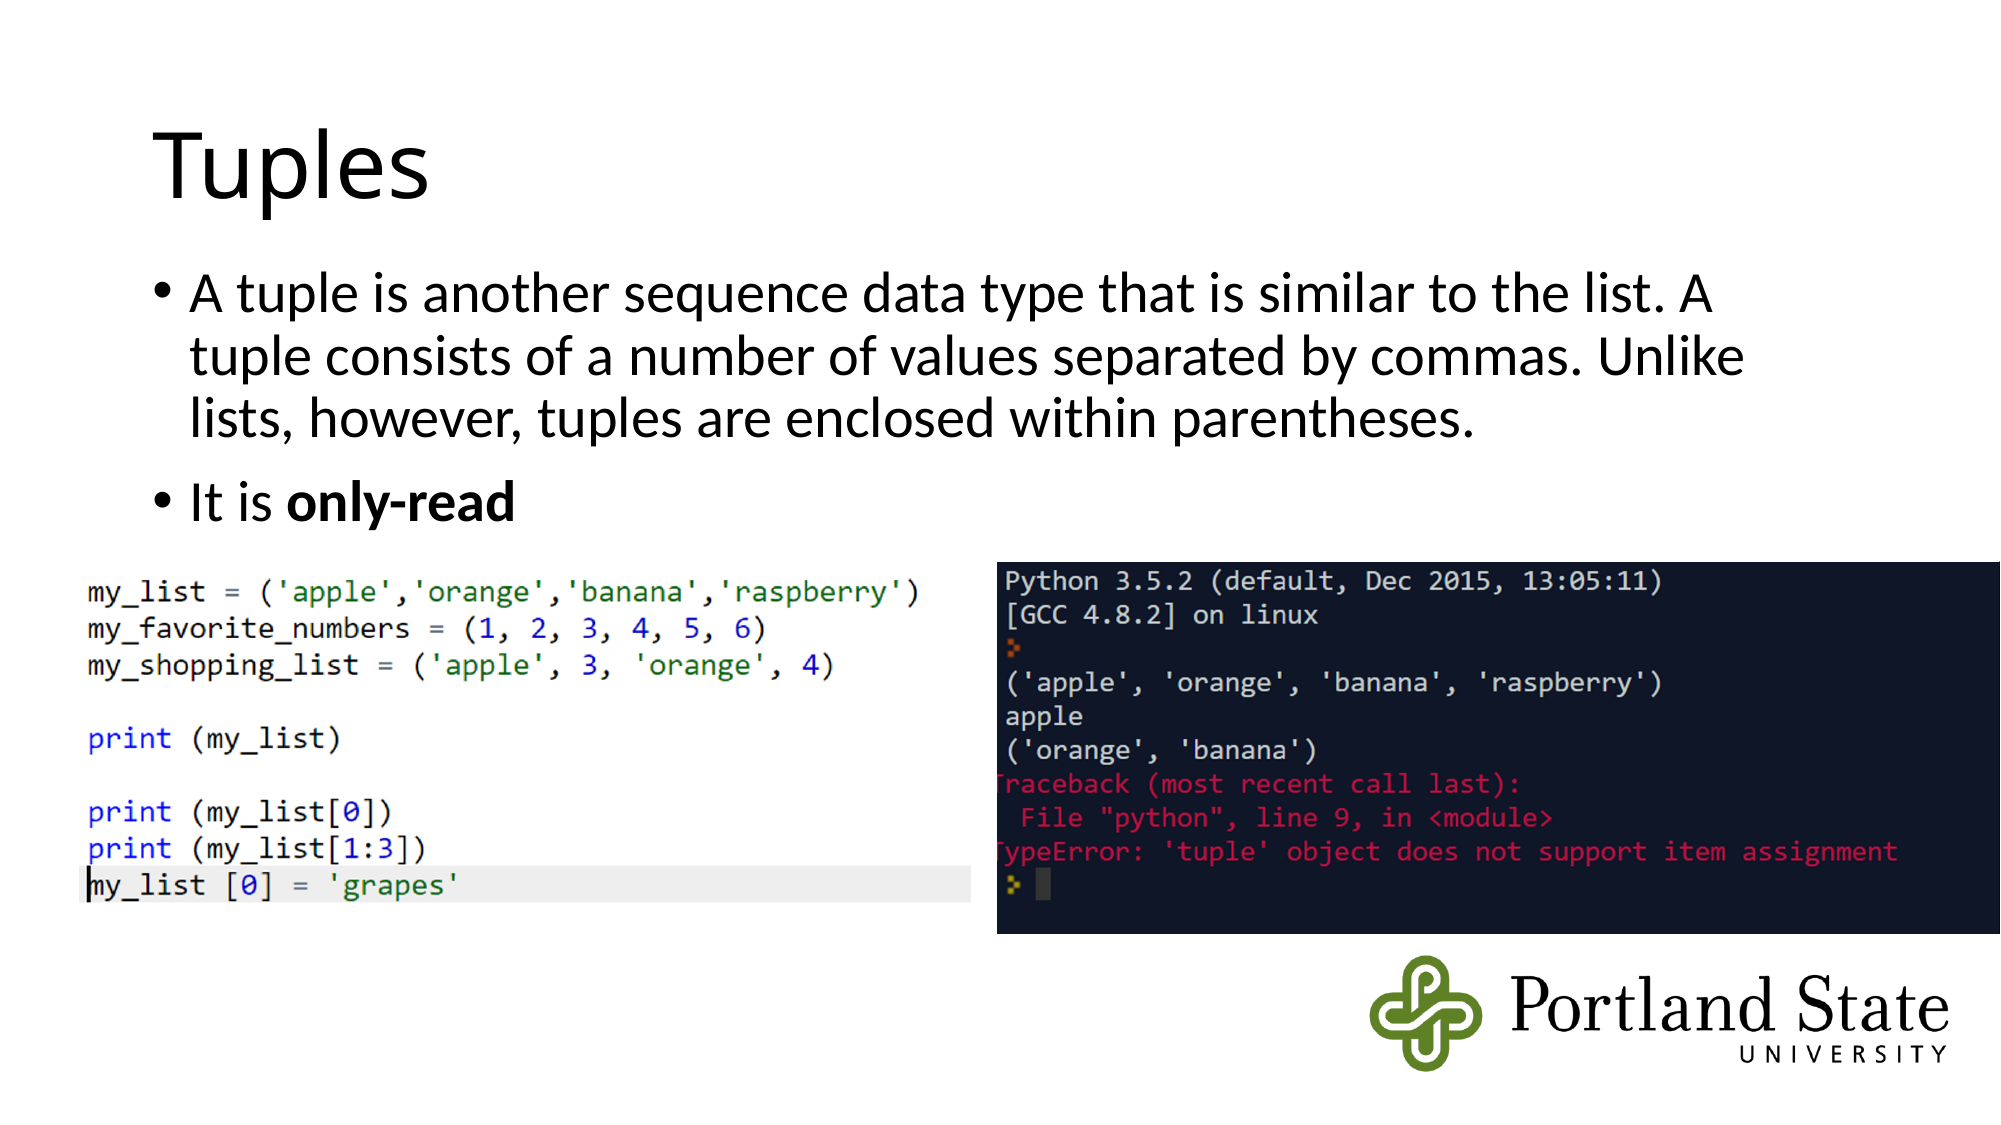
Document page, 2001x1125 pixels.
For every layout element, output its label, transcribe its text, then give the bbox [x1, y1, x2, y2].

picture [997, 561, 2000, 1097]
list A tuple is another sequence data type that is similar to the list. A tuple consists of a number of values separated by commas. Unlike lists, however, tuples are enclosed within parentheses. It is only-read [137, 254, 1863, 969]
picture [79, 570, 971, 943]
title Tuples [137, 59, 1863, 254]
